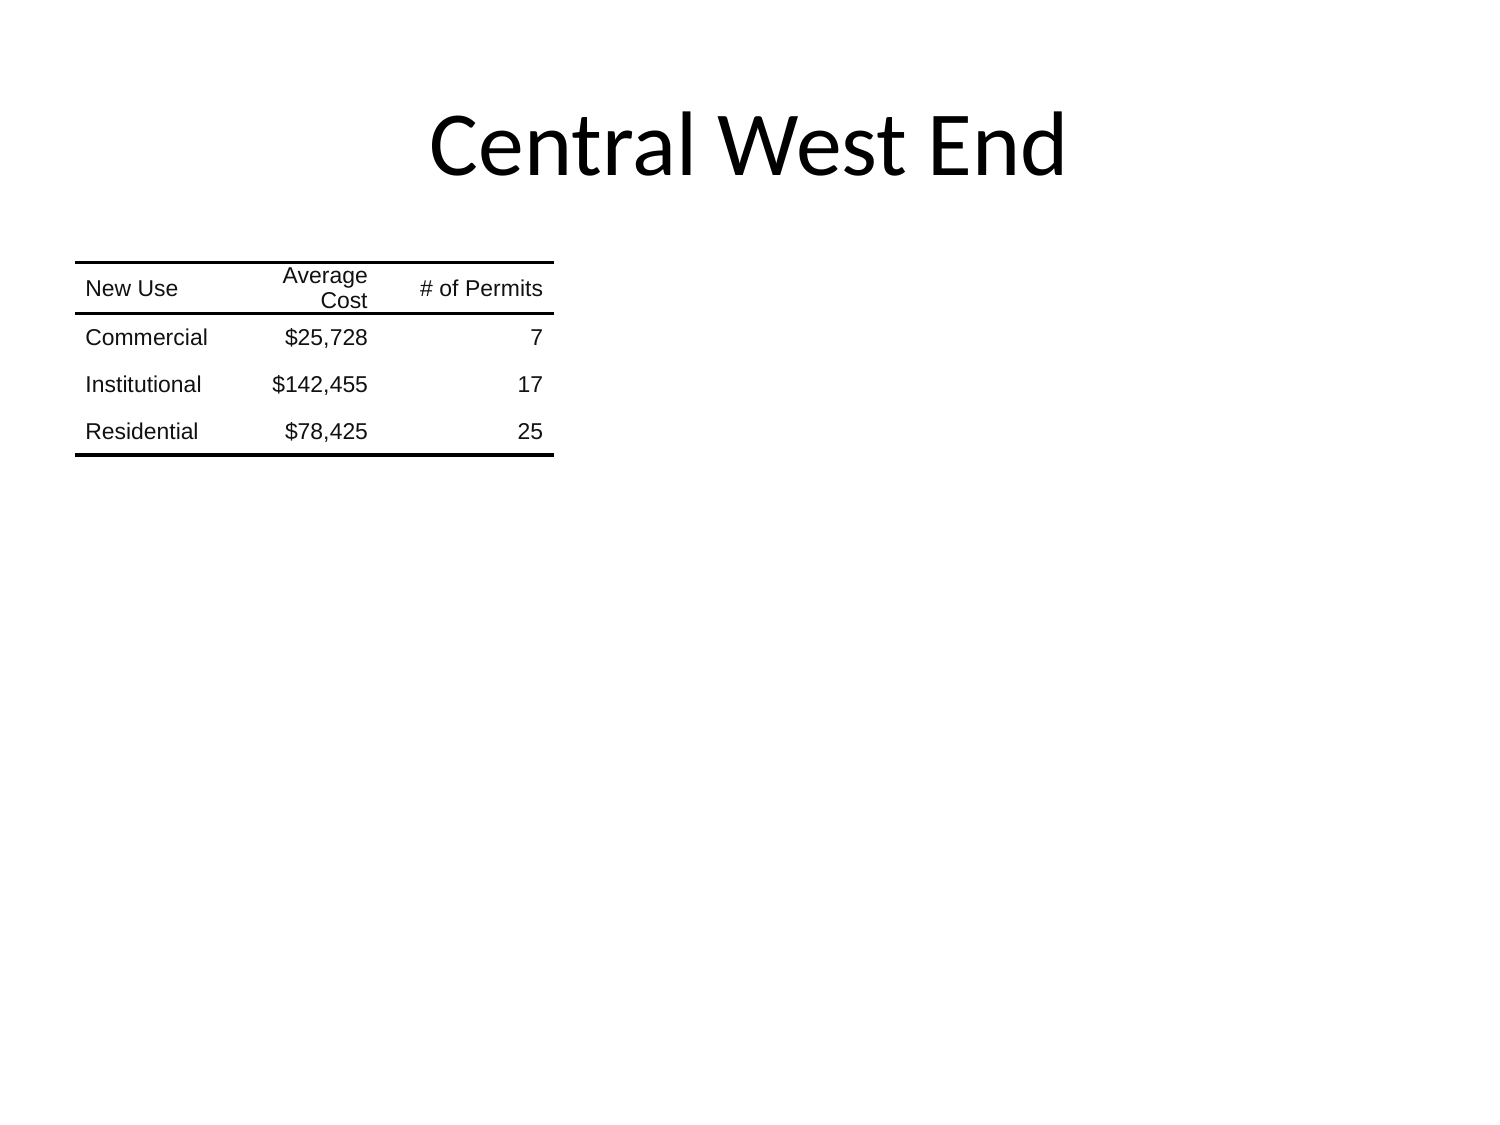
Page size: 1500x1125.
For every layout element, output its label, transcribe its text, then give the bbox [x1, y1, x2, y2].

table_cell 25 [378, 408, 554, 453]
table_cell Commercial [75, 315, 240, 361]
table_header # of Permits [378, 264, 554, 312]
table_cell $25,728 [240, 315, 378, 361]
table_header New Use [75, 264, 240, 312]
table_cell Residential [75, 408, 240, 453]
table_cell Institutional [75, 361, 240, 408]
table_cell $78,425 [240, 408, 378, 453]
table_header Average Cost [240, 264, 378, 312]
table_cell 7 [378, 315, 554, 361]
table_cell $142,455 [240, 361, 378, 408]
table_cell 17 [378, 361, 554, 408]
title Central West End [75, 45, 1425, 233]
